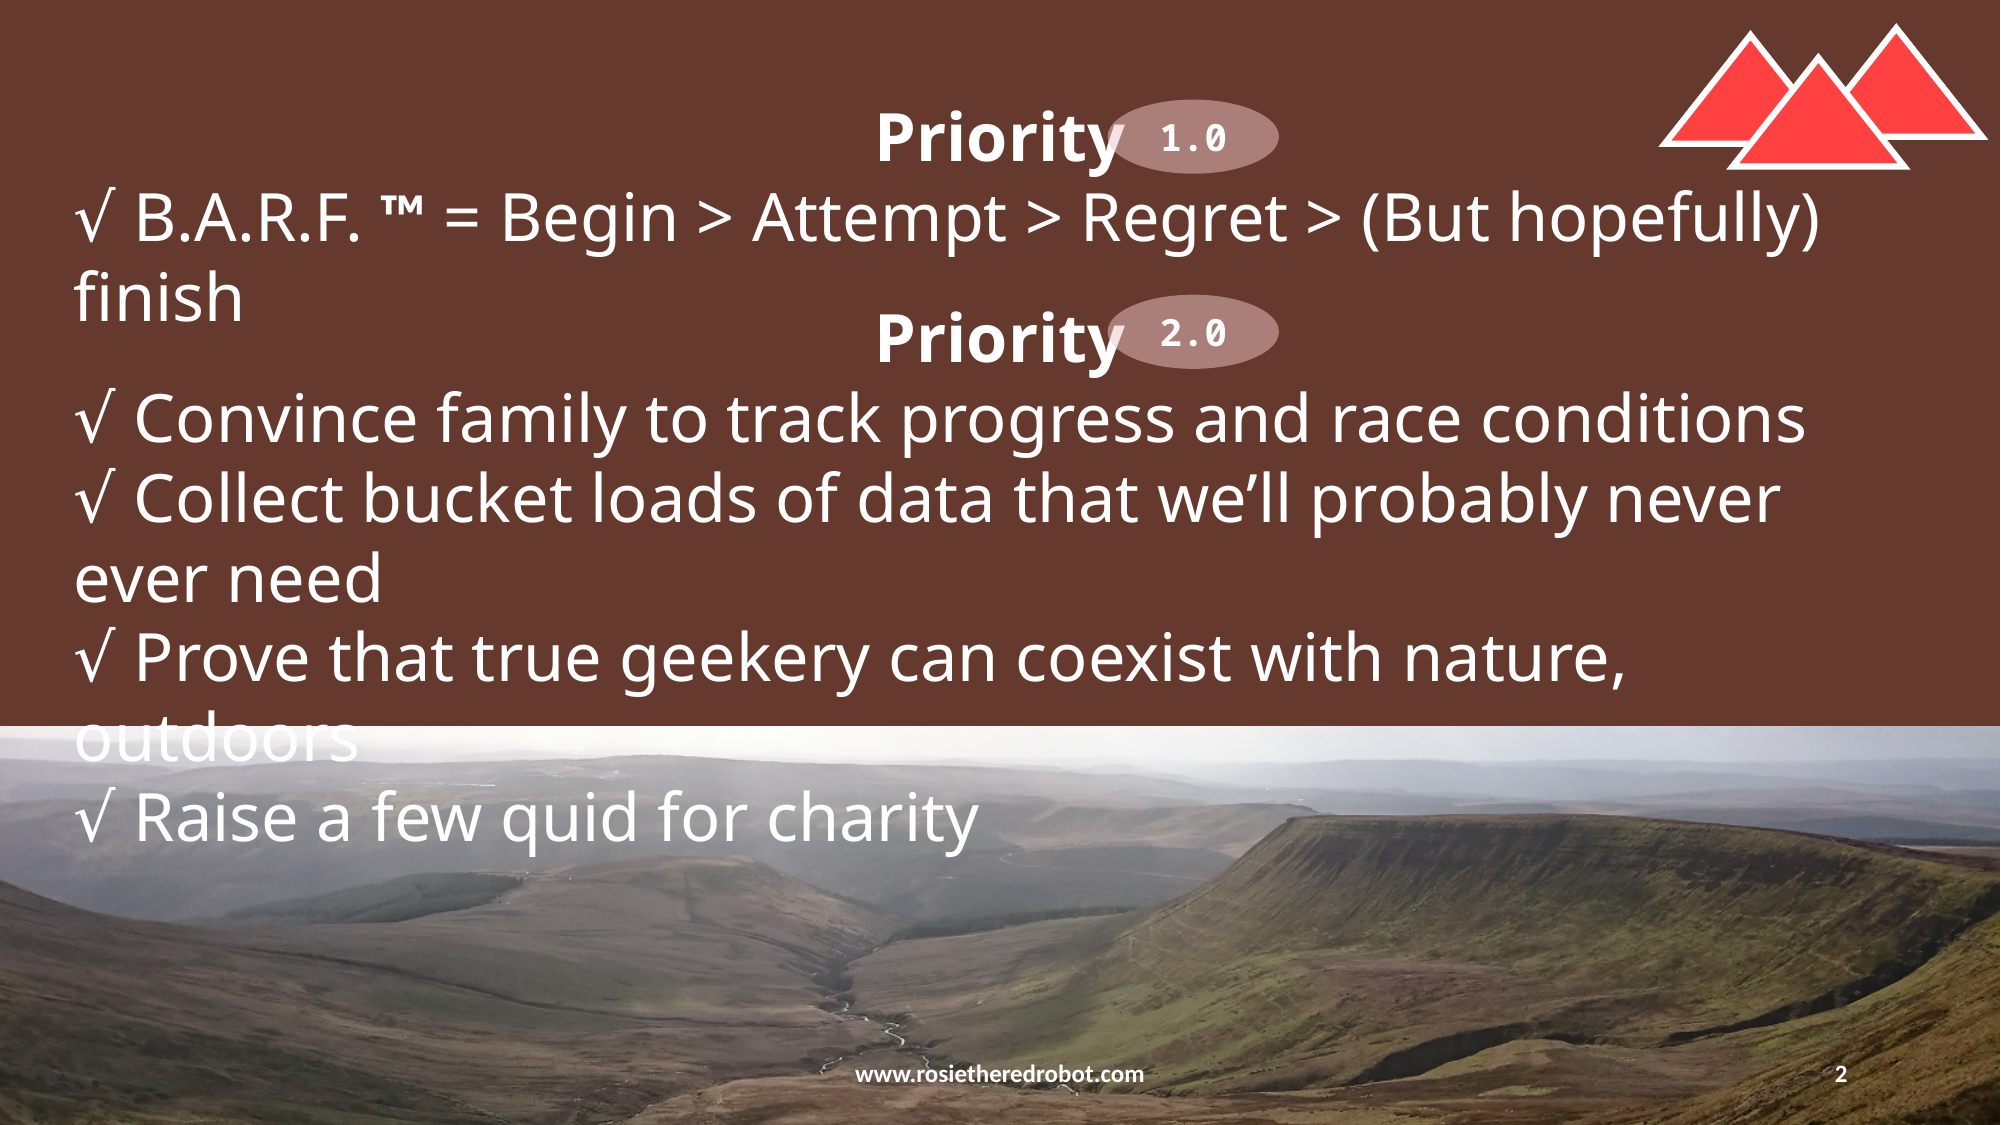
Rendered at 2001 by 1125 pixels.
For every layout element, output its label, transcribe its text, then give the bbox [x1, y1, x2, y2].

picture [0, 726, 2000, 1125]
text_box 1.0 [1106, 98, 1281, 175]
text_box Priority √ Convince family to track progress and race conditions √ Collect bucket loads of data that we’ll probably never ever need √ Prove that true geekery can coexist with nature, outdoors √ Raise a few quid for charity [59, 288, 1941, 726]
text_box 2.0 [1106, 293, 1281, 370]
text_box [1664, 28, 1982, 167]
text_box Priority √ B.A.R.F. ™ = Begin > Attempt > Regret > (But hopefully) finish [59, 87, 1941, 288]
